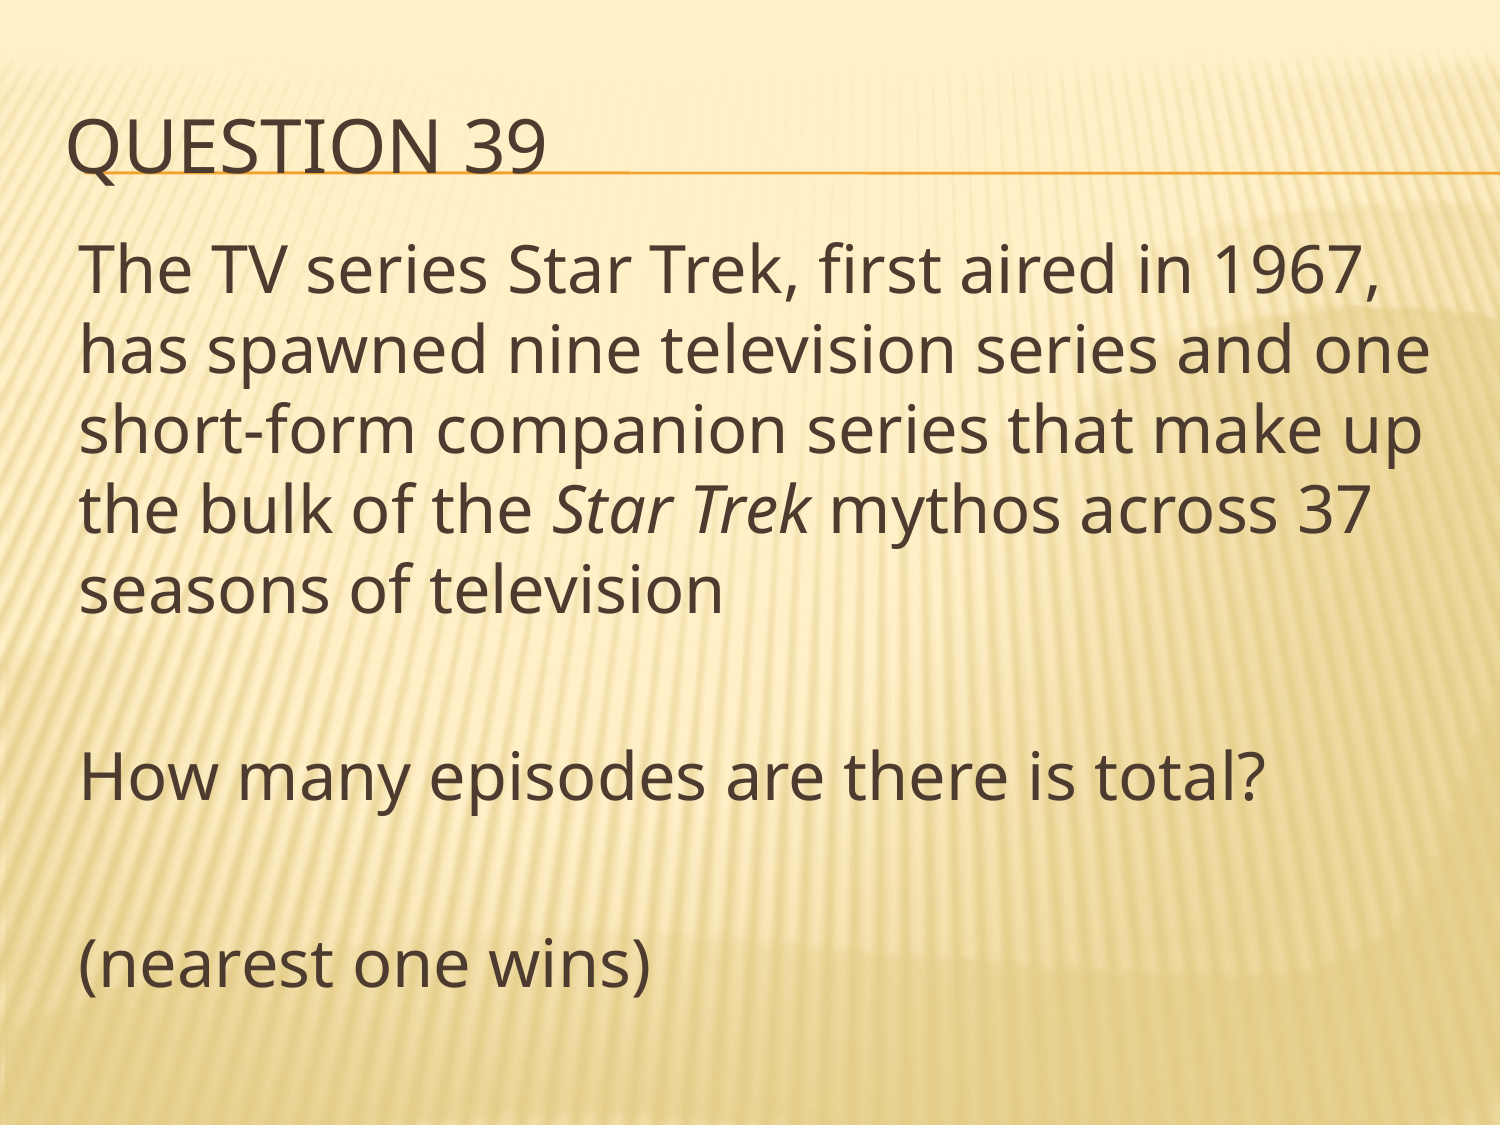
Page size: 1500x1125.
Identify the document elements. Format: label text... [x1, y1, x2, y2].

title Question 39 [50, 75, 1475, 213]
list The TV series Star Trek, first aired in 1967, has spawned nine television series and one short-form companion series that make up the bulk of the Star Trek mythos across 37 seasons of television How many episodes are there is total? (nearest one wins) [41, 219, 1459, 1035]
